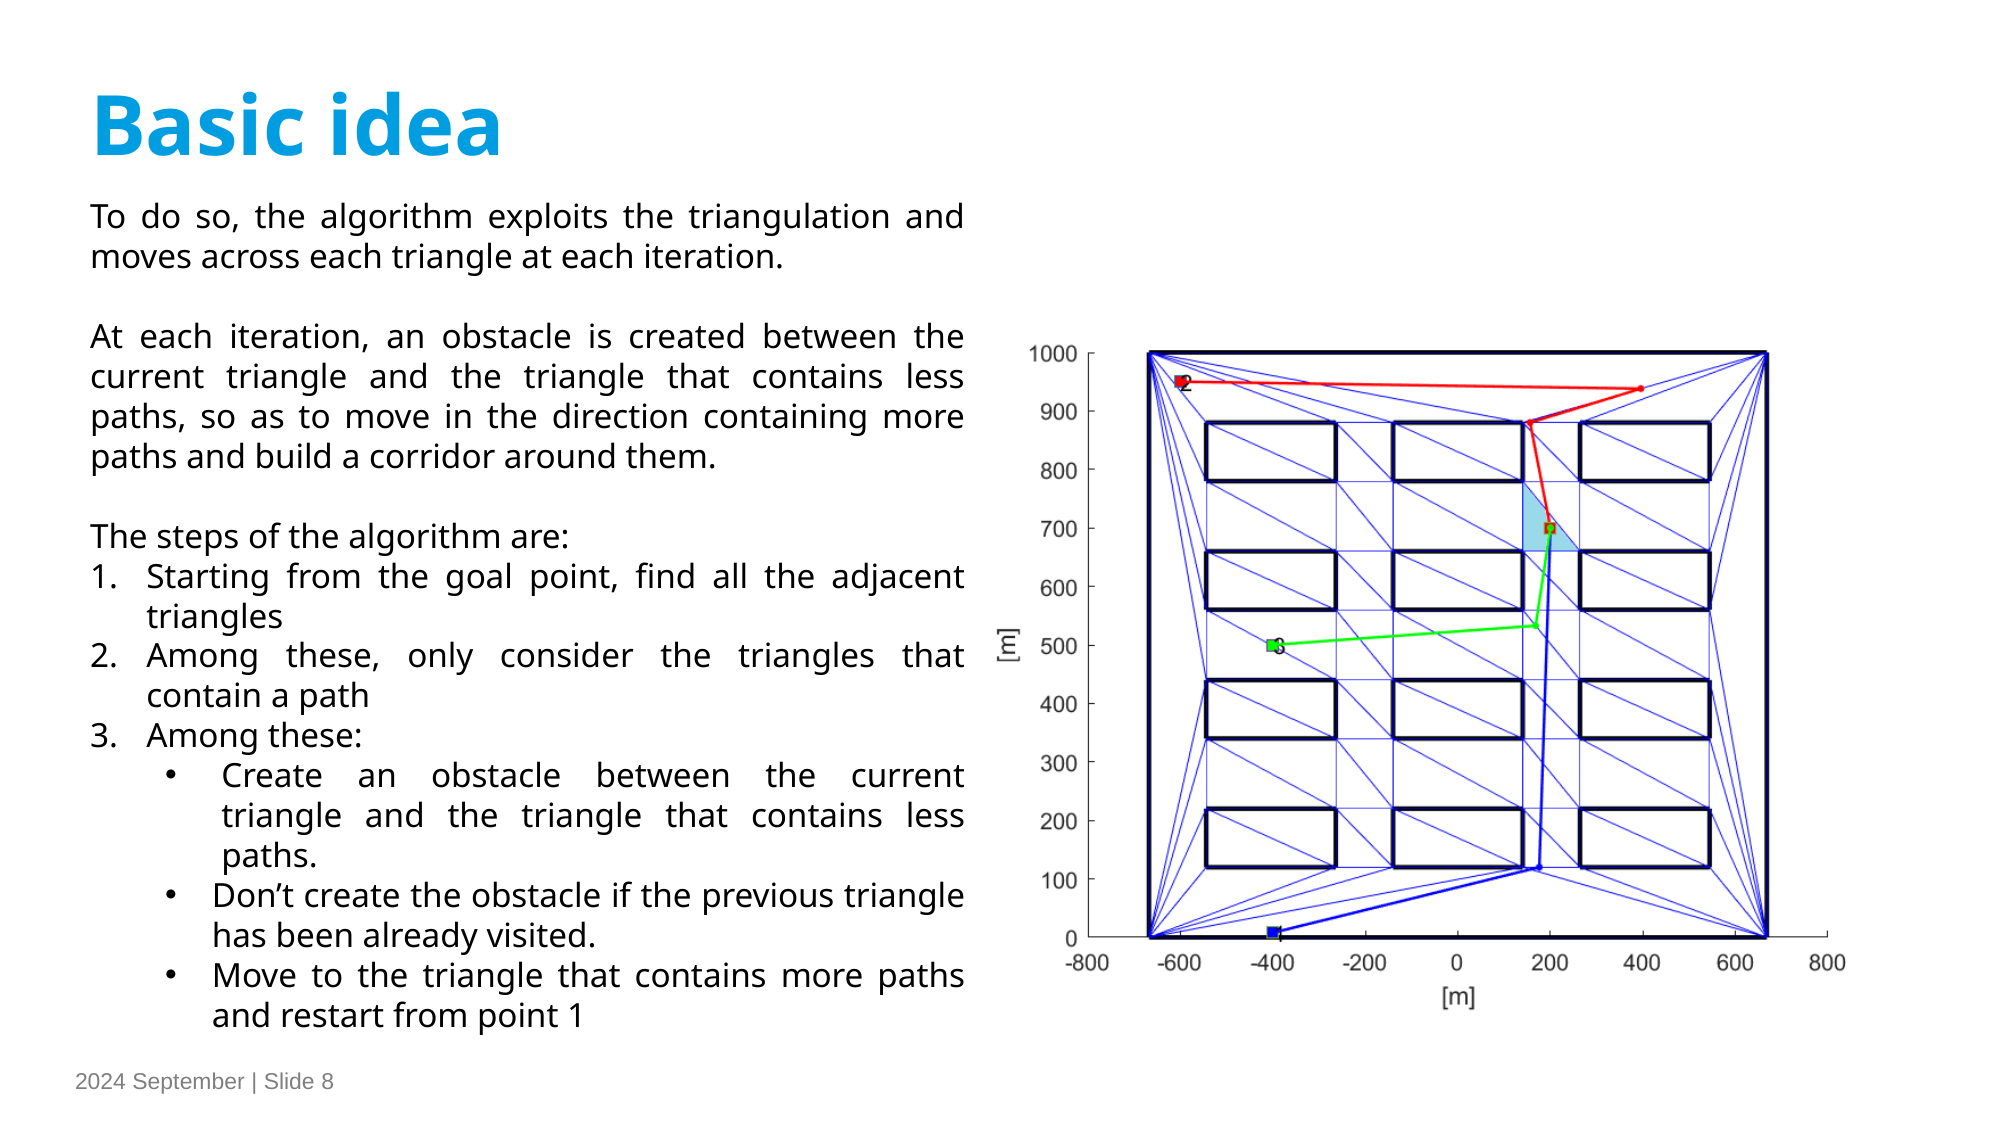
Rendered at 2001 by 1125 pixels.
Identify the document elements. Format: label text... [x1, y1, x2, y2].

text_box Basic idea [74, 59, 1961, 199]
picture [964, 299, 1920, 1016]
text_box To do so, the algorithm exploits the triangulation and moves across each triangle at each iteration. At each iteration, an obstacle is created between the current triangle and the triangle that contains less paths, so as to move in the direction containing more paths and build a corridor around them. The steps of the algorithm are: Starting from the goal point, find all the adjacent triangles Among these, only consider the triangles that contain a path Among these: Create an obstacle between the current triangle and the triangle that contains less paths. Don’t create the obstacle if the previous triangle has been already visited. Move to the triangle that contains more paths and restart from point 1 [74, 188, 982, 268]
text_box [1512, 477, 1596, 700]
text_box 2024 September | Slide 8 [75, 1067, 425, 1101]
